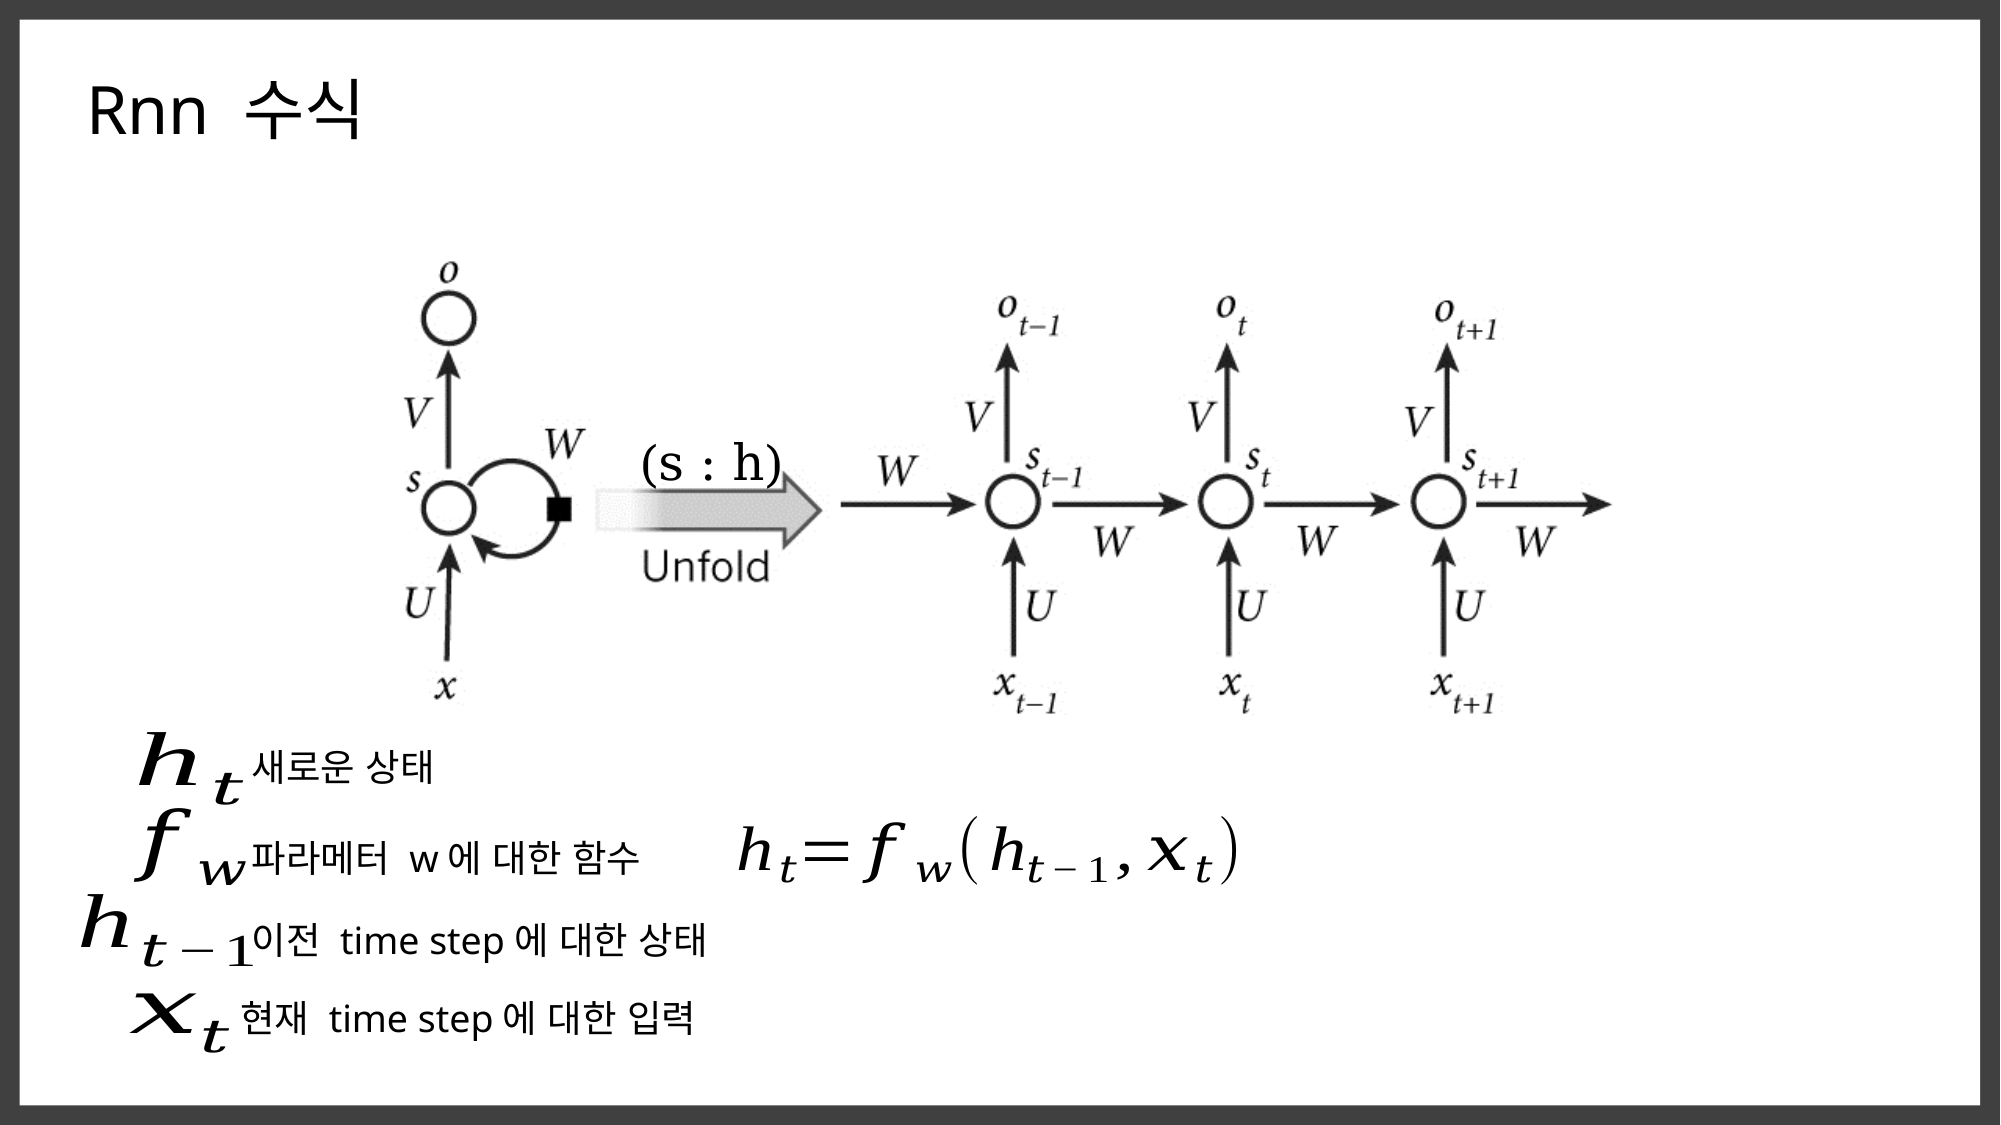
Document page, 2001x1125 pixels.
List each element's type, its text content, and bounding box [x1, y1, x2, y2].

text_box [77, 718, 838, 1063]
text_box Rnn 수식 [71, 60, 382, 156]
text_box [19, 19, 1981, 1106]
picture [378, 232, 1622, 731]
